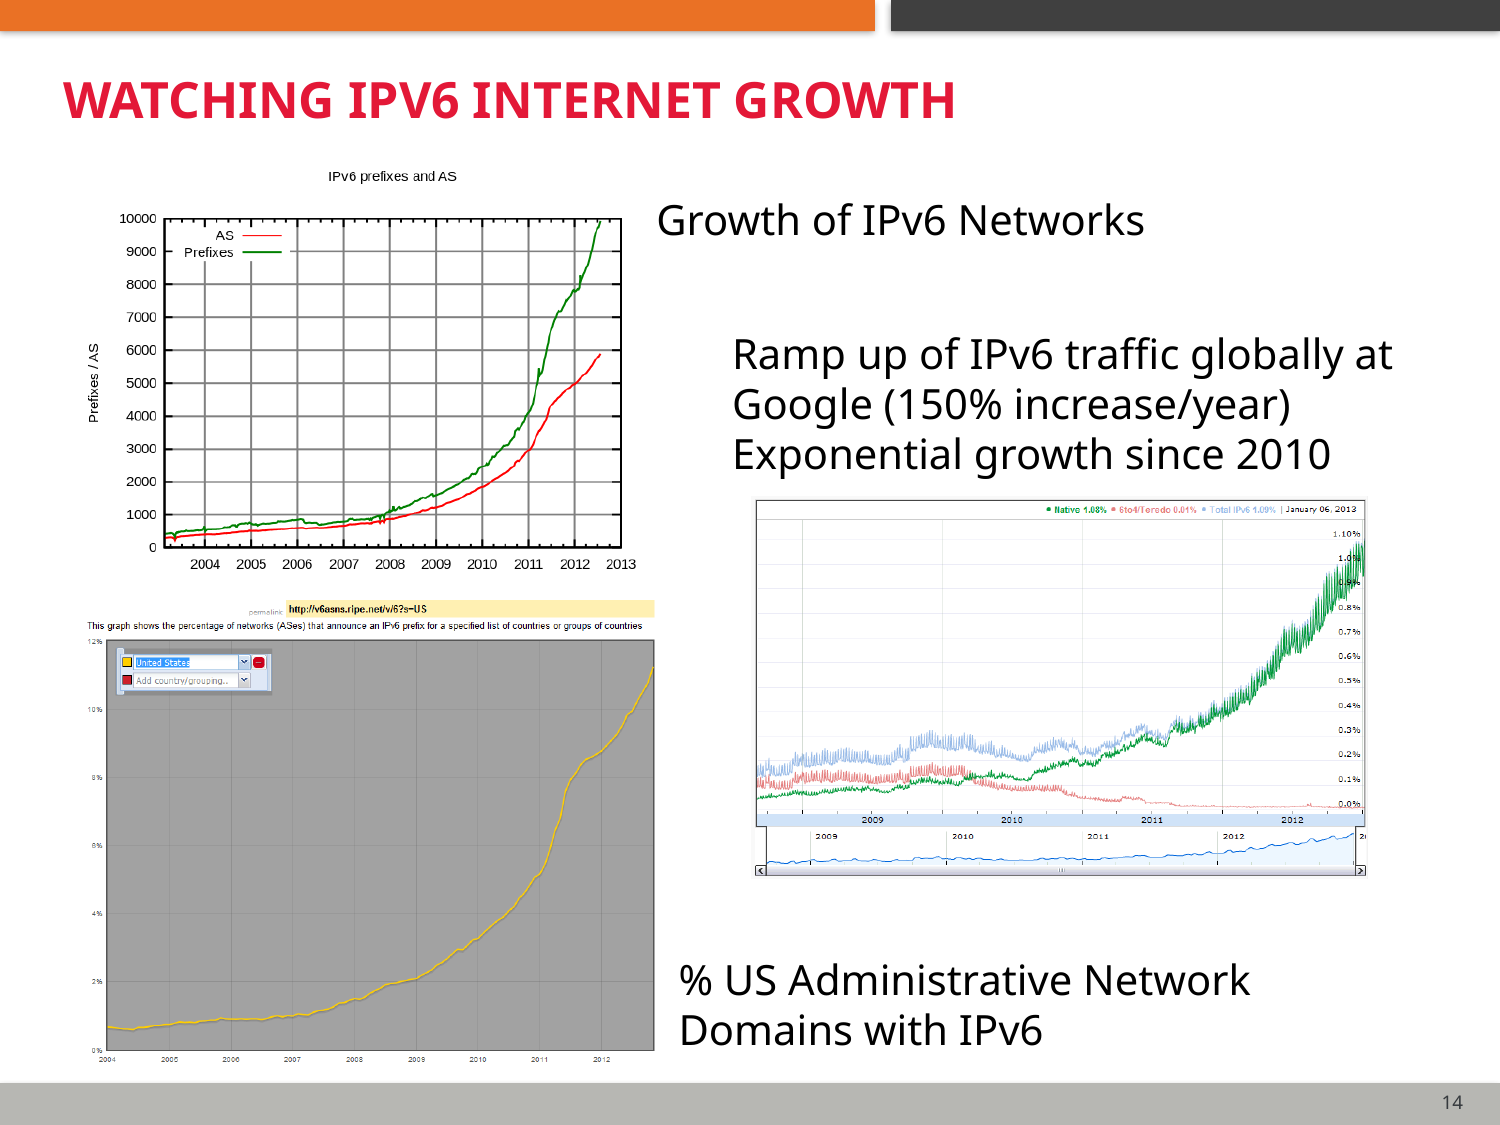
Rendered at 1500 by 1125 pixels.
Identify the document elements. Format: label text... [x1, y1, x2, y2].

text_box Growth of IPv6 Networks [647, 186, 1217, 252]
picture [84, 596, 657, 1066]
picture [79, 158, 642, 575]
picture [750, 496, 1368, 879]
text_box Ramp up of IPv6 traffic globally at Google (150% increase/year) Exponential growth since 2010 [717, 320, 1445, 486]
text_box % US Administrative Network Domains with IPv6 [663, 946, 1293, 1062]
title Watching IPv6 Internet Growth [48, 54, 1424, 142]
